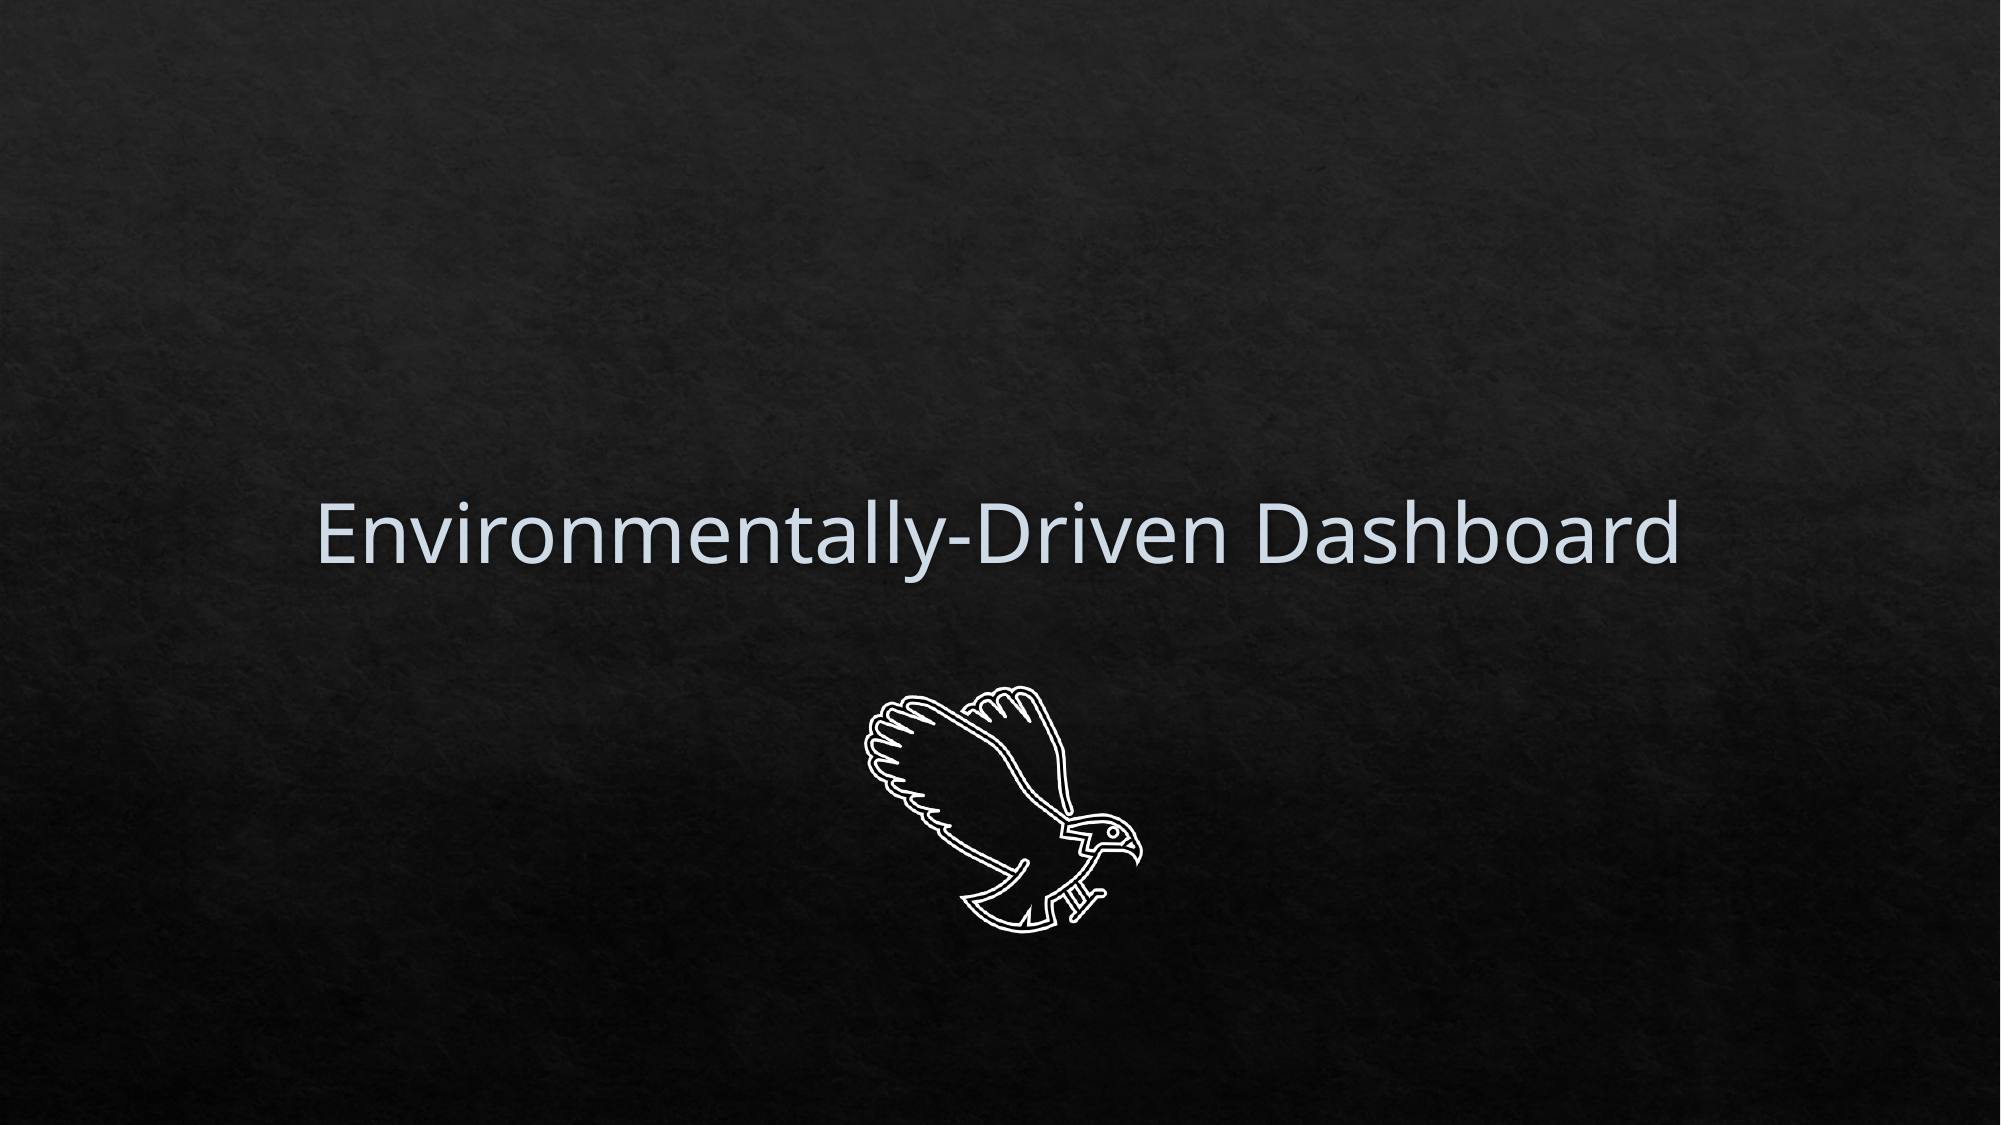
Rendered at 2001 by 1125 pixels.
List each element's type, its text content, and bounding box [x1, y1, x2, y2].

picture [846, 656, 1152, 962]
title Environmentally-Driven Dashboard [212, 288, 1786, 589]
